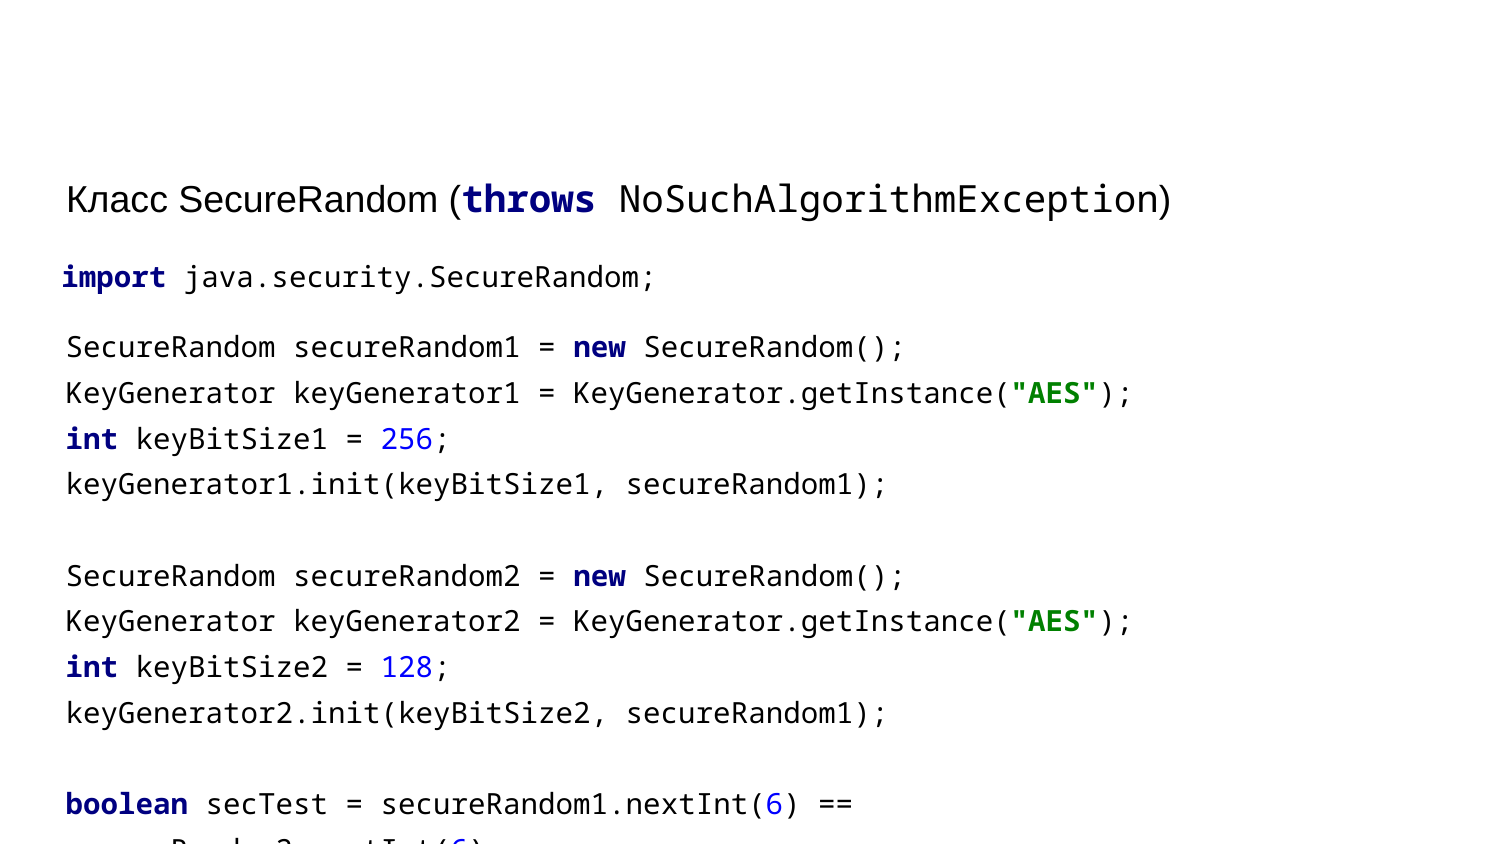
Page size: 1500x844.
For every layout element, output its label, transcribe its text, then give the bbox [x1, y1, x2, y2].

table_header SecureRandom secureRandom1 = new SecureRandom(); KeyGenerator keyGenerator1 = KeyGenerator.getInstance("AES"); int keyBitSize1 = 256; keyGenerator1.init(keyBitSize1, secureRandom1); SecureRandom secureRandom2 = new SecureRandom(); KeyGenerator keyGenerator2 = KeyGenerator.getInstance("AES"); int keyBitSize2 = 128; keyGenerator2.init(keyBitSize2, secureRandom1); boolean secTest = secureRandom1.nextInt(6) == secureRandom2.nextInt(6); System.out.println("SecTest: " + secTest); [55, 310, 1270, 844]
text_box Класс SecureRandom (throws NoSuchAlgorithmException) [51, 152, 1274, 235]
table_header import java.security.SecureRandom; [51, 240, 992, 306]
